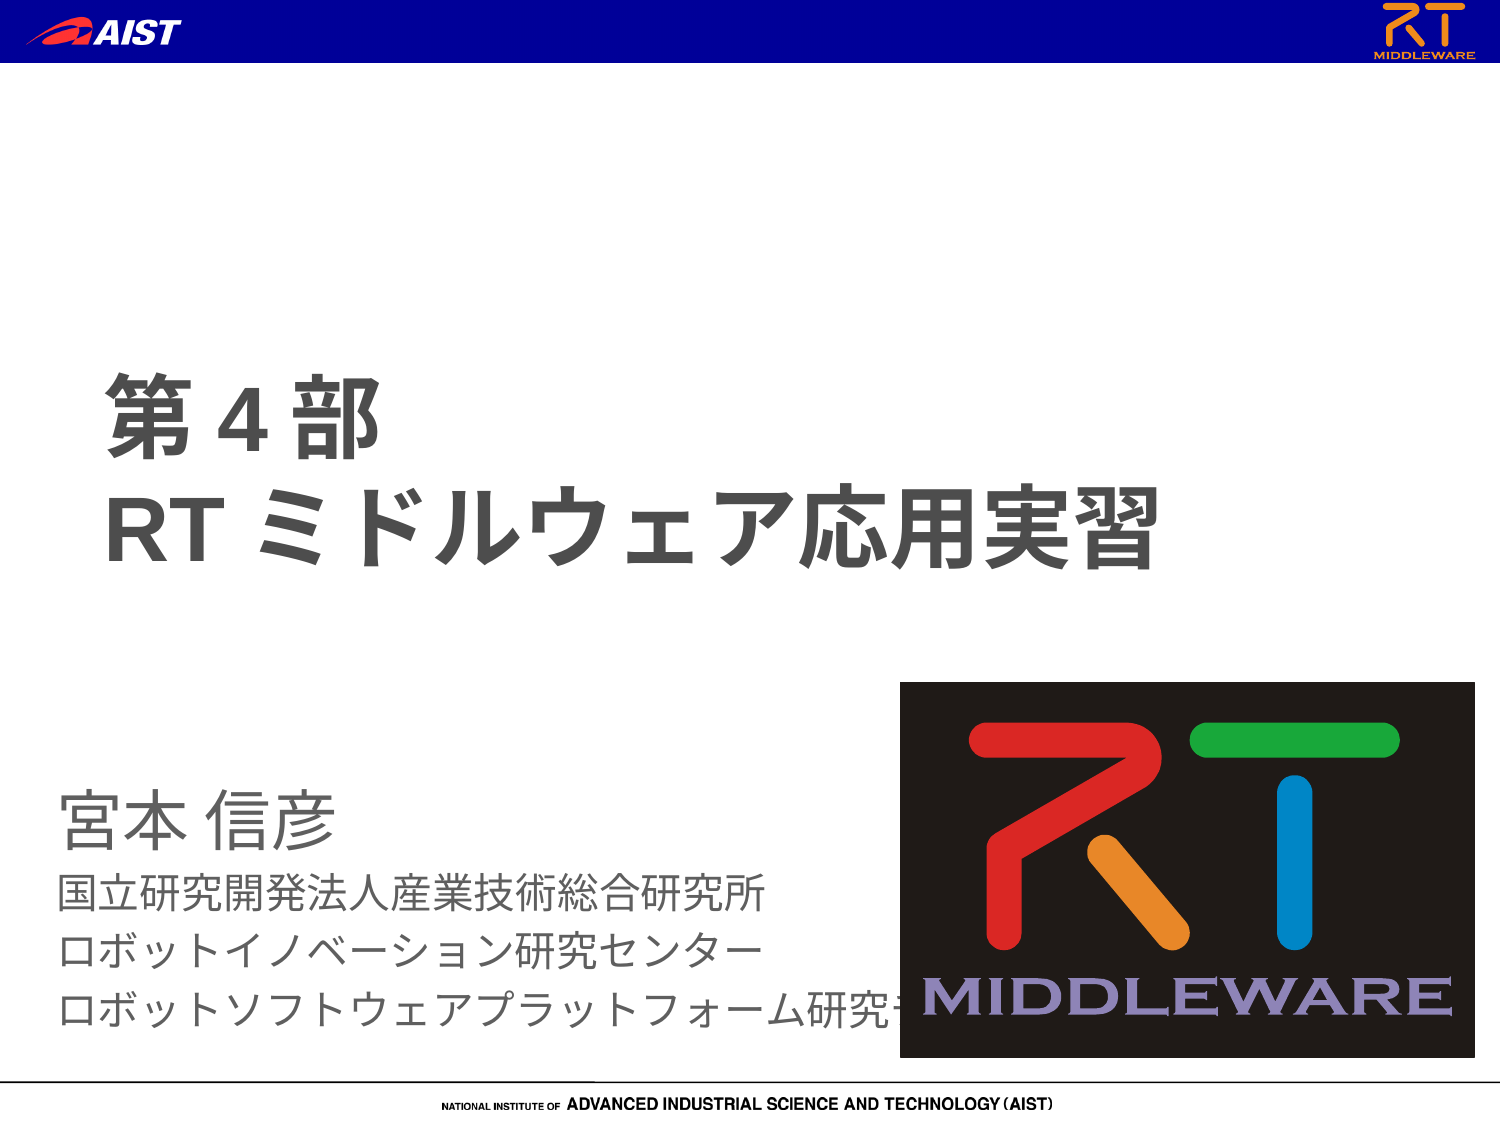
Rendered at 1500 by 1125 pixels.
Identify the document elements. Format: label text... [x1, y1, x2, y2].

subtitle 宮本 信彦 国立研究開発法人産業技術総合研究所 ロボットイノベーション研究センター ロボットソフトウェアプラットフォーム研究チーム [41, 771, 893, 1059]
title 第4部 RTミドルウェア応用実習 [88, 349, 1412, 591]
picture [0, 0, 1500, 63]
picture [898, 680, 1476, 1059]
picture [442, 1097, 1052, 1110]
